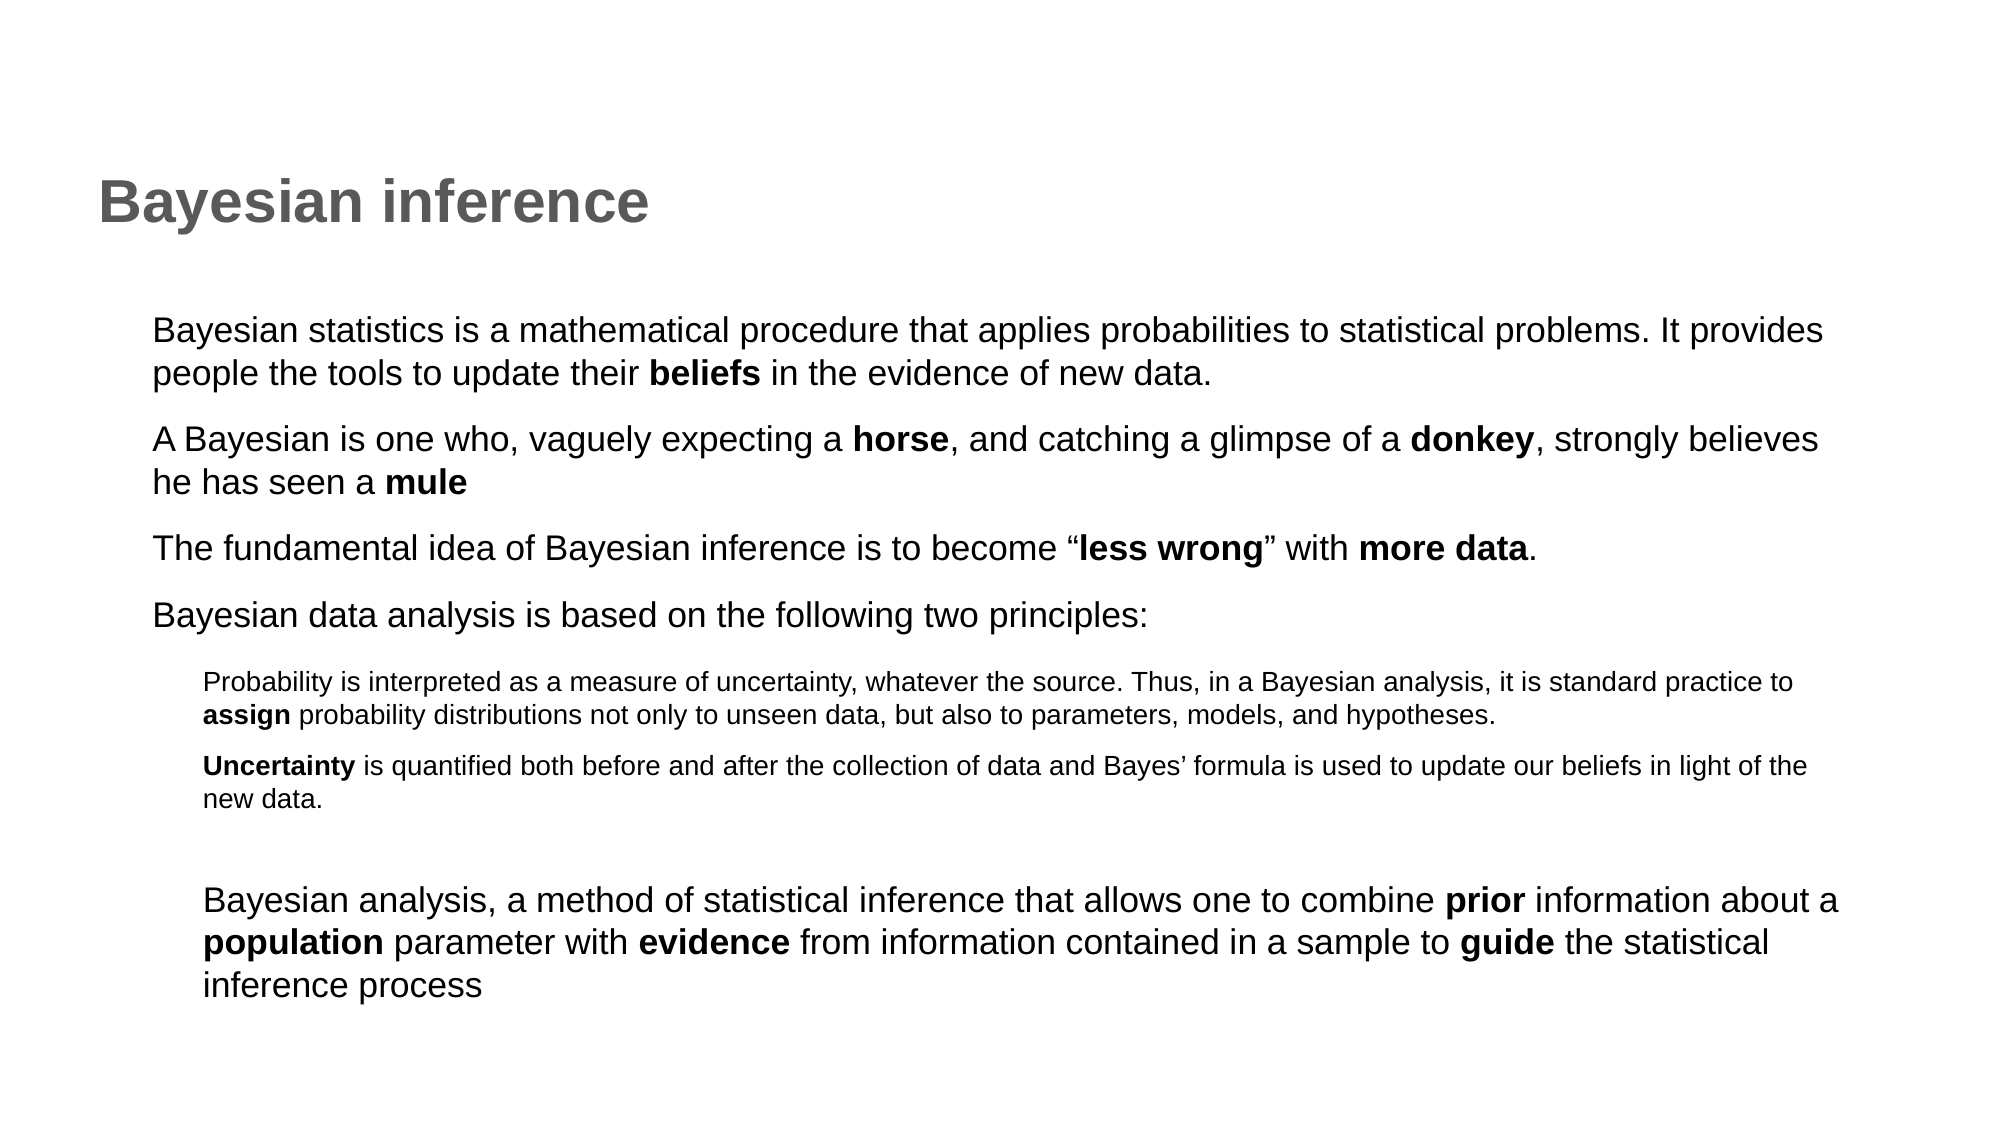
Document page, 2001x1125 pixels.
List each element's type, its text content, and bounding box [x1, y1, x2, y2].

title Bayesian inference [83, 154, 1922, 243]
list Bayesian statistics is a mathematical procedure that applies probabilities to statistical problems. It provides people the tools to update their beliefs in the evidence of new data. A Bayesian is one who, vaguely expecting a horse, and catching a glimpse of a donkey, strongly believes he has seen a mule The fundamental idea of Bayesian inference is to become “less wrong” with more data. Bayesian data analysis is based on the following two principles: Probability is interpreted as a measure of uncertainty, whatever the source. Thus, in a Bayesian analysis, it is standard practice to assign probability distributions not only to unseen data, but also to parameters, models, and hypotheses. Uncertainty is quantified both before and after the collection of data and Bayes’ formula is used to update our beliefs in light of the new data. Bayesian analysis, a method of statistical inference that allows one to combine prior information about a population parameter with evidence from information contained in a sample to guide the statistical inference process [137, 299, 1863, 1014]
